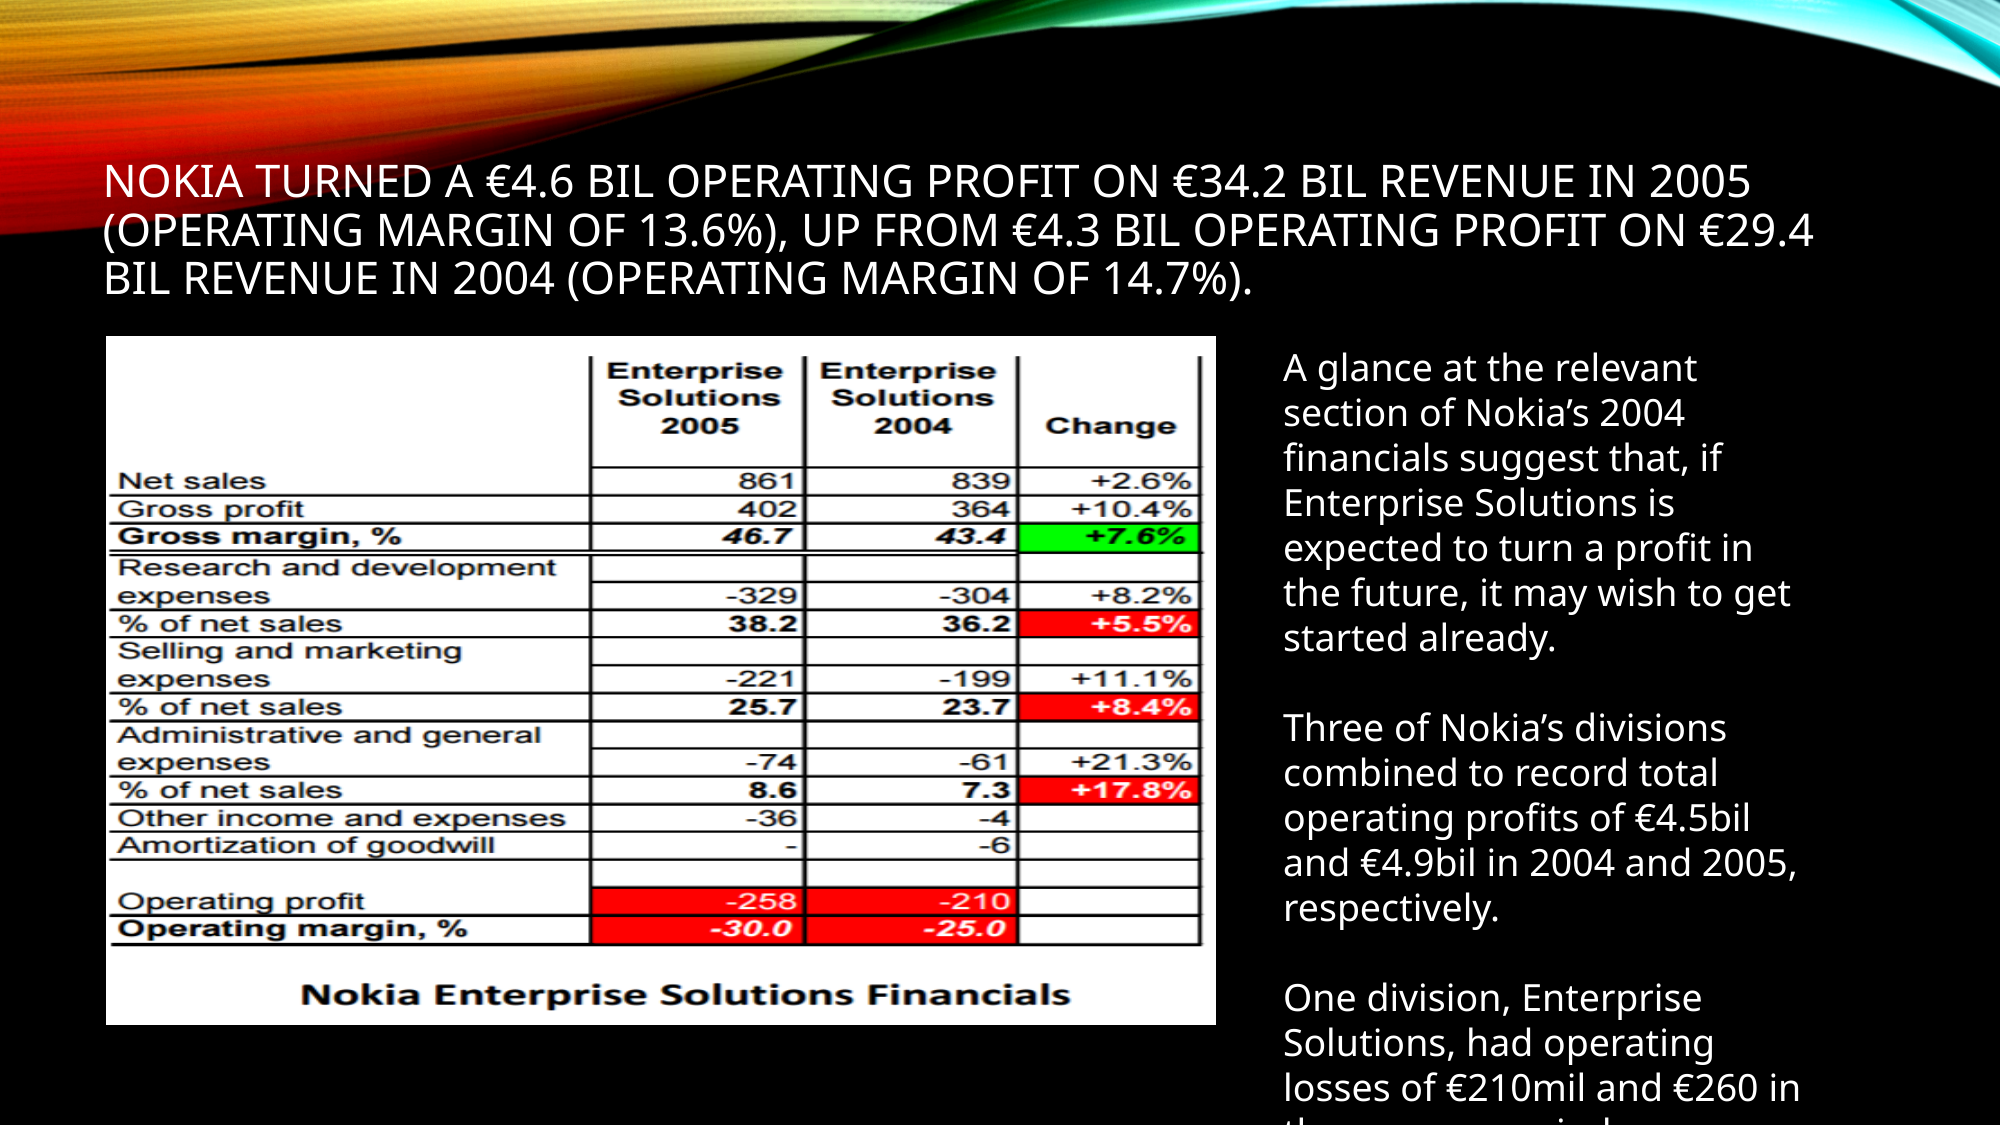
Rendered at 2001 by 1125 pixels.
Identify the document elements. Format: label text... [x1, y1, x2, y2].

text_box A glance at the relevant section of Nokia’s 2004 financials suggest that, if Enterprise Solutions is expected to turn a profit in the future, it may wish to get started already. Three of Nokia’s divisions combined to record total operating profits of €4.5bil and €4.9bil in 2004 and 2005, respectively. One division, Enterprise Solutions, had operating losses of €210mil and €260 in those same periods. [1268, 336, 1828, 1125]
title NOKIA TURNED A €4.6 BIL OPERATING PROFIT ON €34.2 BIL REVENUE IN 2005 (OPERATING MARGIN OF 13.6%), UP FROM €4.3 BIL OPERATING PROFIT ON €29.4 BIL REVENUE IN 2004 (OPERATING MARGIN OF 14.7%). [87, 125, 1888, 338]
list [105, 336, 1216, 1026]
picture [0, 0, 2000, 237]
